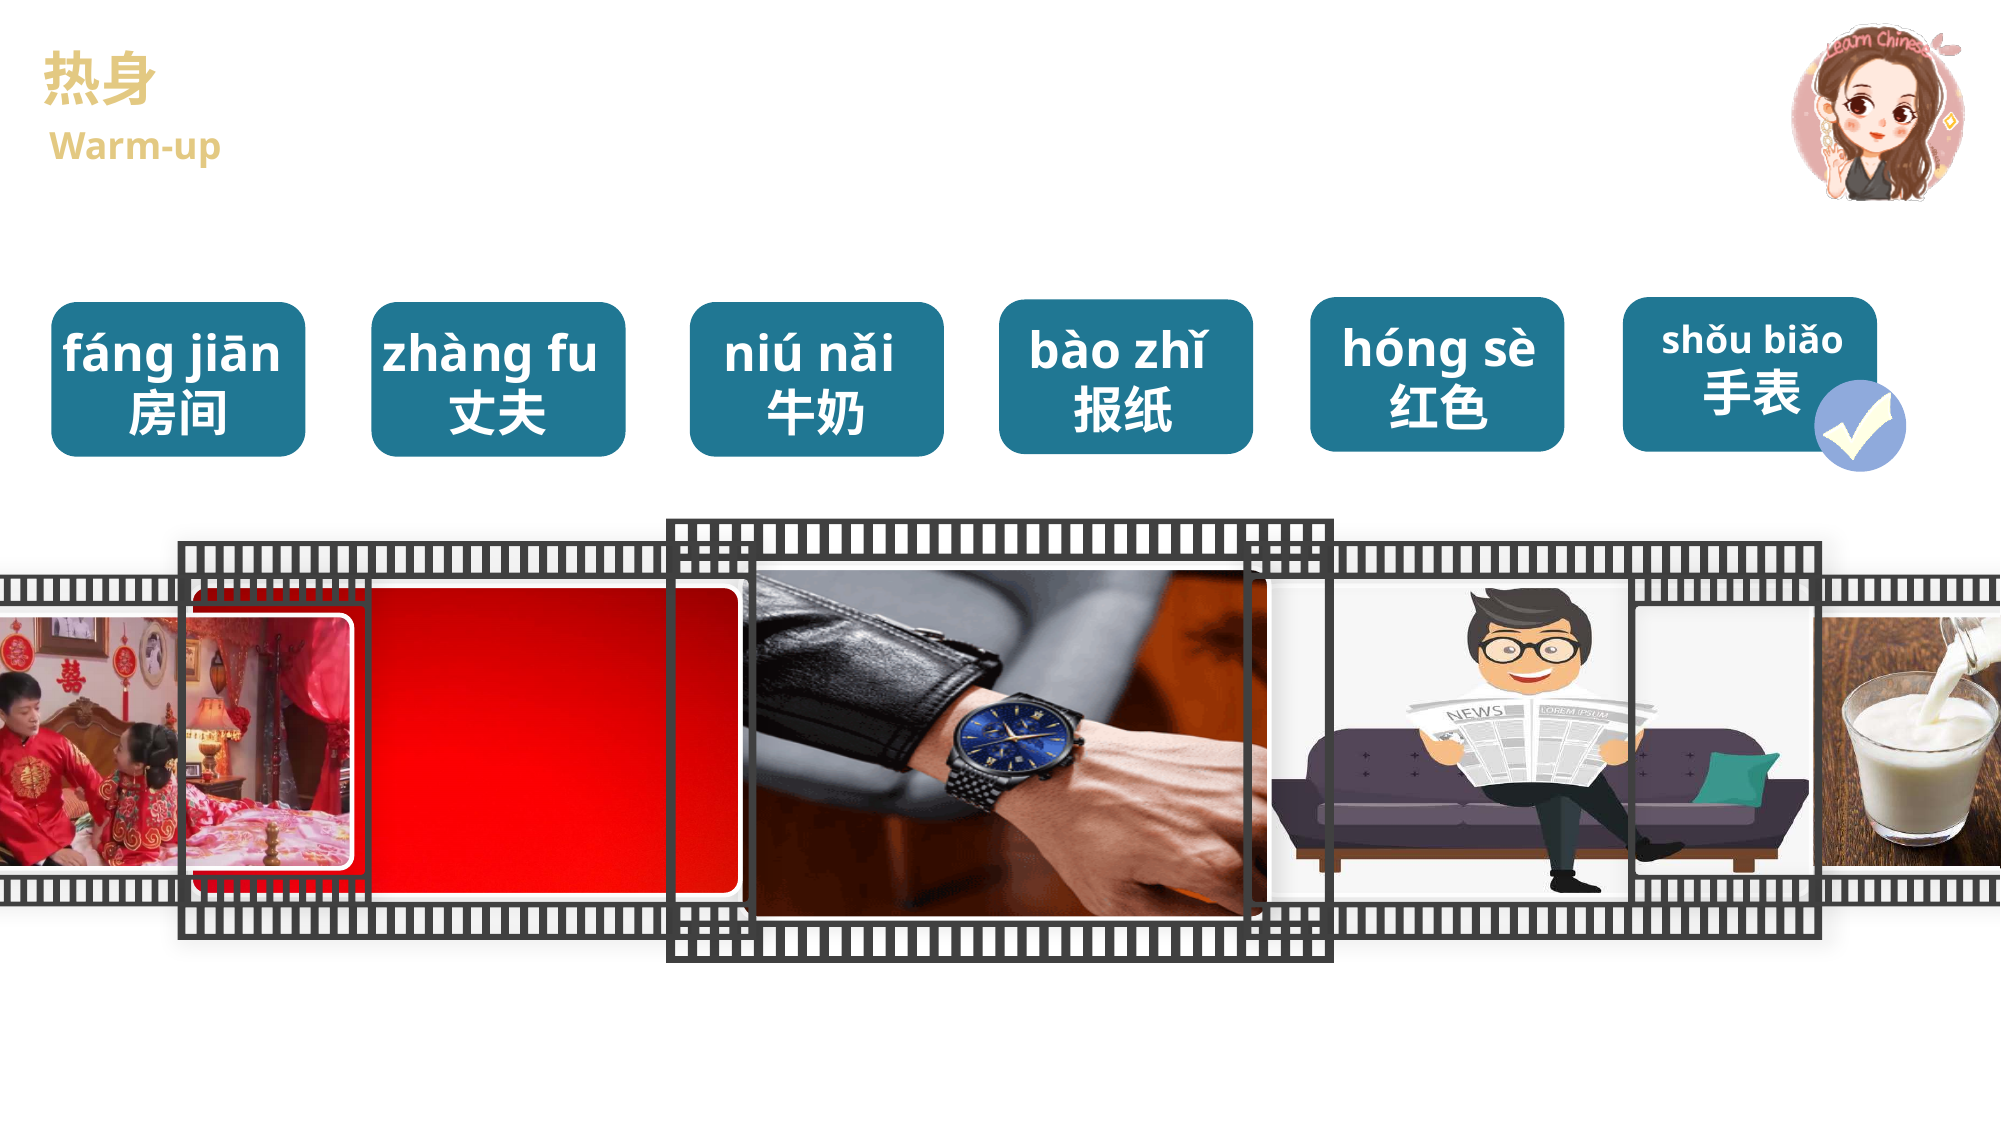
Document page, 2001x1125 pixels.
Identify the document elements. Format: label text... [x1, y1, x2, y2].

text_box Warm-up [34, 115, 237, 175]
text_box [331, 302, 649, 457]
text_box 热身 [27, 35, 174, 120]
picture [1758, 0, 1998, 240]
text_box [998, 299, 1254, 455]
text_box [18, 302, 331, 457]
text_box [1613, 297, 1892, 452]
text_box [0, 518, 2000, 963]
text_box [649, 301, 983, 457]
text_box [1286, 297, 1593, 452]
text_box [1811, 379, 1907, 472]
